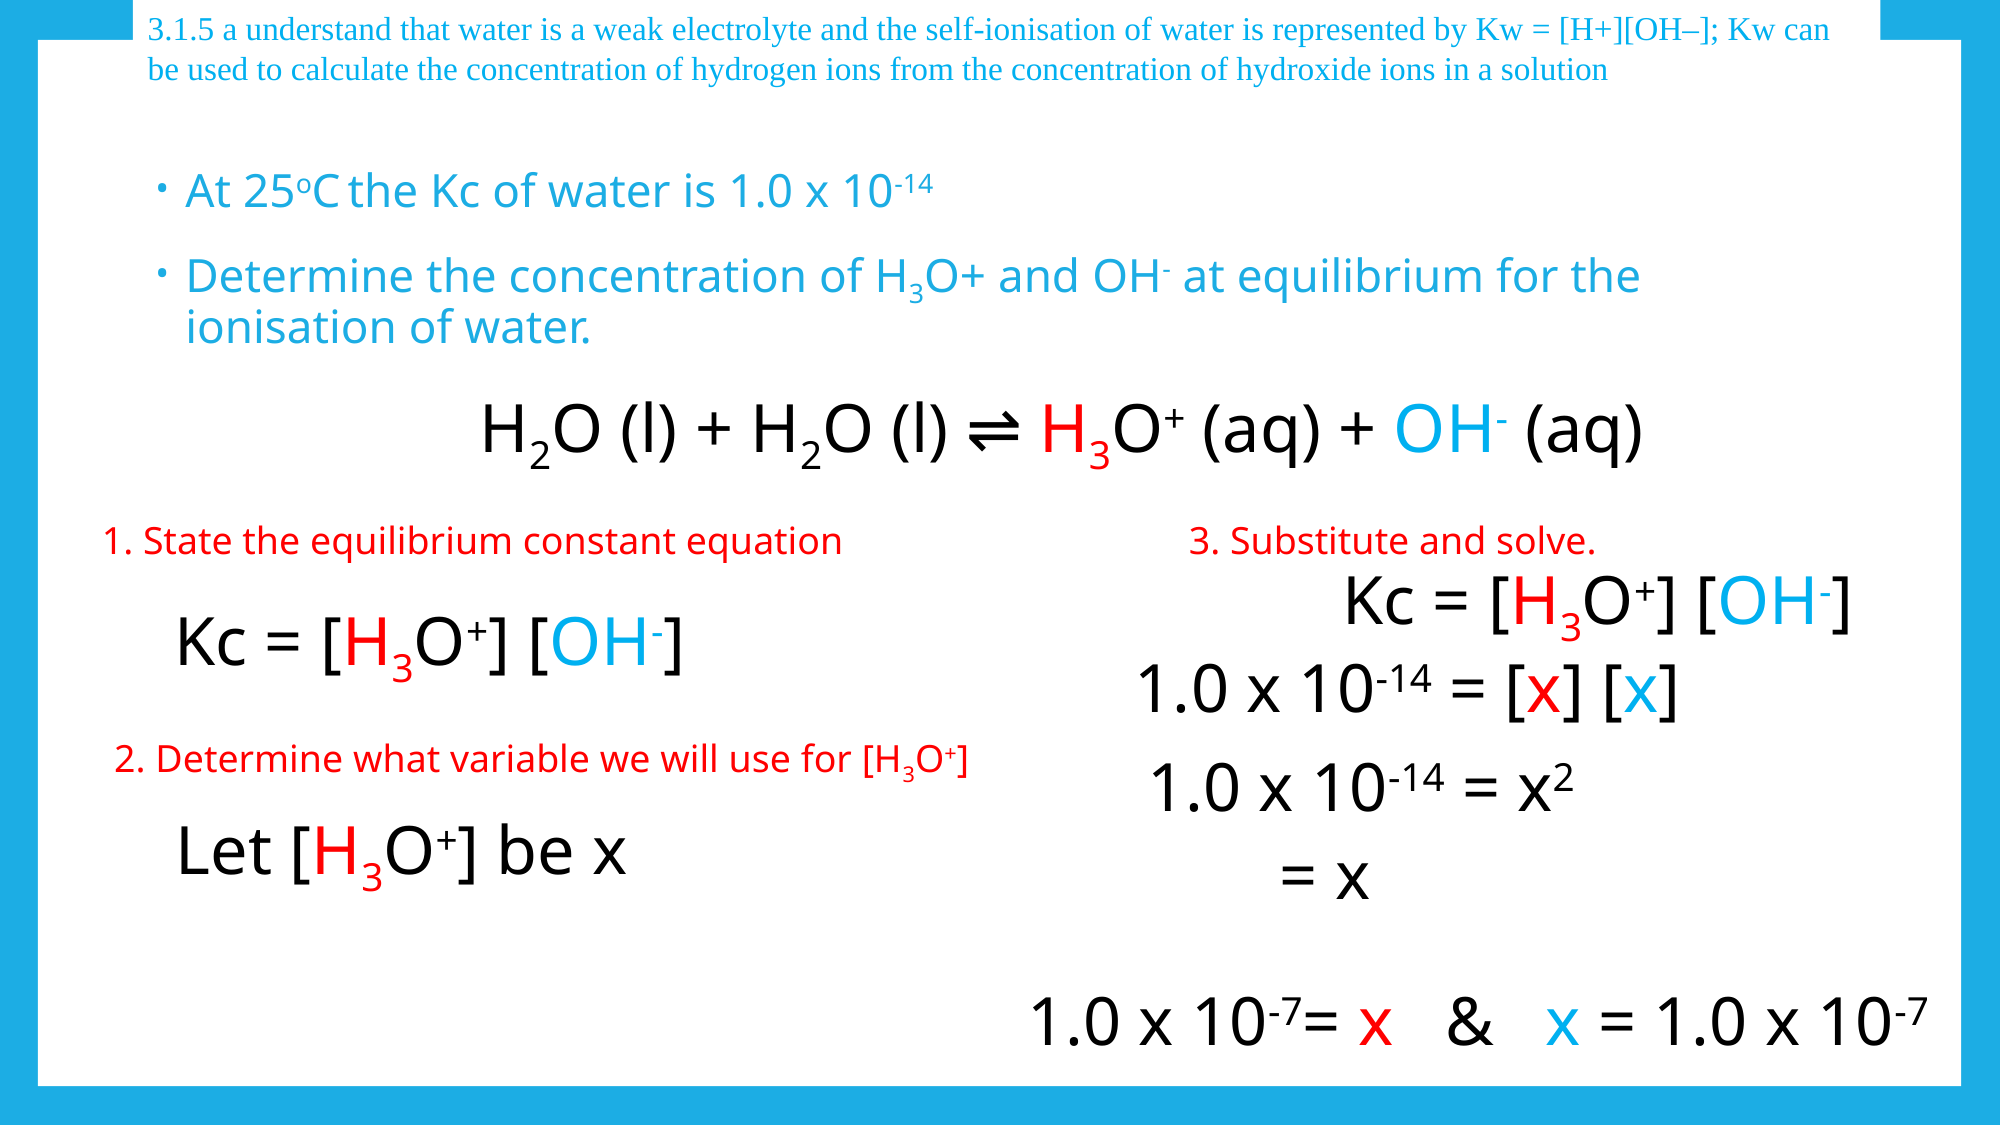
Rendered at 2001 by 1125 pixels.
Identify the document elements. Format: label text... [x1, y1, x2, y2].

text_box H2O (l) + H2O (l) ⇌ H3O+ (aq) + OH- (aq) [465, 378, 1676, 485]
text_box Kc = [H3O+] [OH-] [1327, 550, 1886, 657]
text_box Let [H3O+] be x [161, 800, 661, 907]
text_box 1.0 x 10-14 = x2 [1132, 737, 1607, 833]
text_box 1. State the equilibrium constant equation [87, 509, 859, 569]
text_box 3.1.5 a understand that water is a weak electrolyte and the self-ionisation of water is represented by Kw = [H+][OH–]; Kw can be used to calculate the concentration of hydrogen ions from the concentration of hydroxide ions in a solution [132, 0, 1881, 95]
text_box 1.0 x 10-14 = [x] [x] [1120, 638, 1713, 734]
text_box Kc = [H3O+] [OH-] [159, 591, 718, 698]
list At 25oC the Kc of water is 1.0 x 10-14 Determine the concentration of H3O+ and OH- at equilibrium for the ionisation of water. [132, 154, 1858, 976]
text_box 1.0 x 10-7= x & x = 1.0 x 10-7 [1012, 971, 1961, 1067]
text_box 3. Substitute and solve. [1174, 509, 1612, 569]
text_box 2. Determine what variable we will use for [H3O+] [99, 727, 984, 794]
